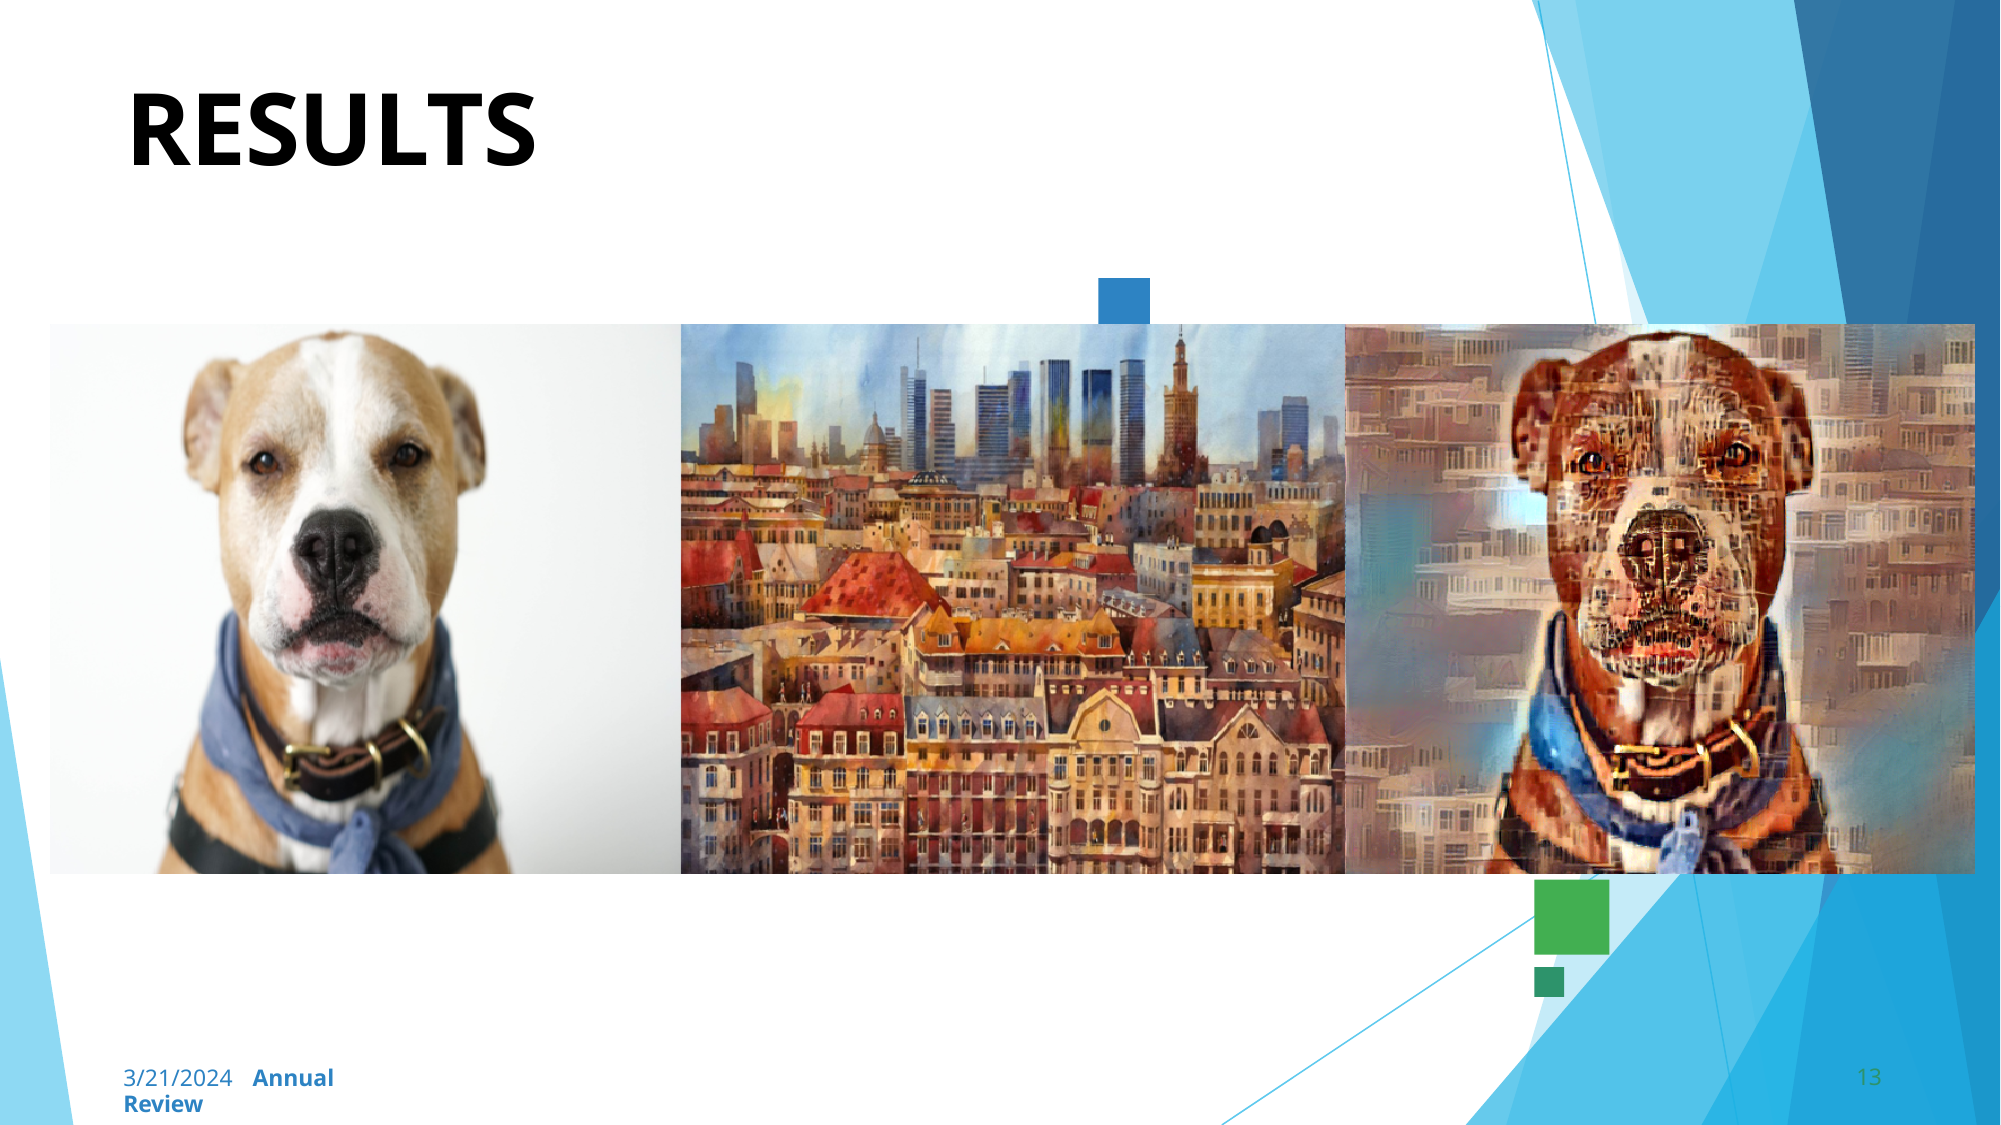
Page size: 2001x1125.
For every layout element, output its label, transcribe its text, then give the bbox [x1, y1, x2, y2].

text_box [1098, 278, 1150, 322]
text_box 3/21/2024 Annual Review [123, 1063, 415, 1118]
picture [49, 324, 1976, 874]
slide_number 13 [1849, 1061, 1890, 1125]
title RESULTS [91, 63, 1694, 254]
text_box [1534, 967, 1565, 997]
text_box [1534, 885, 1610, 955]
